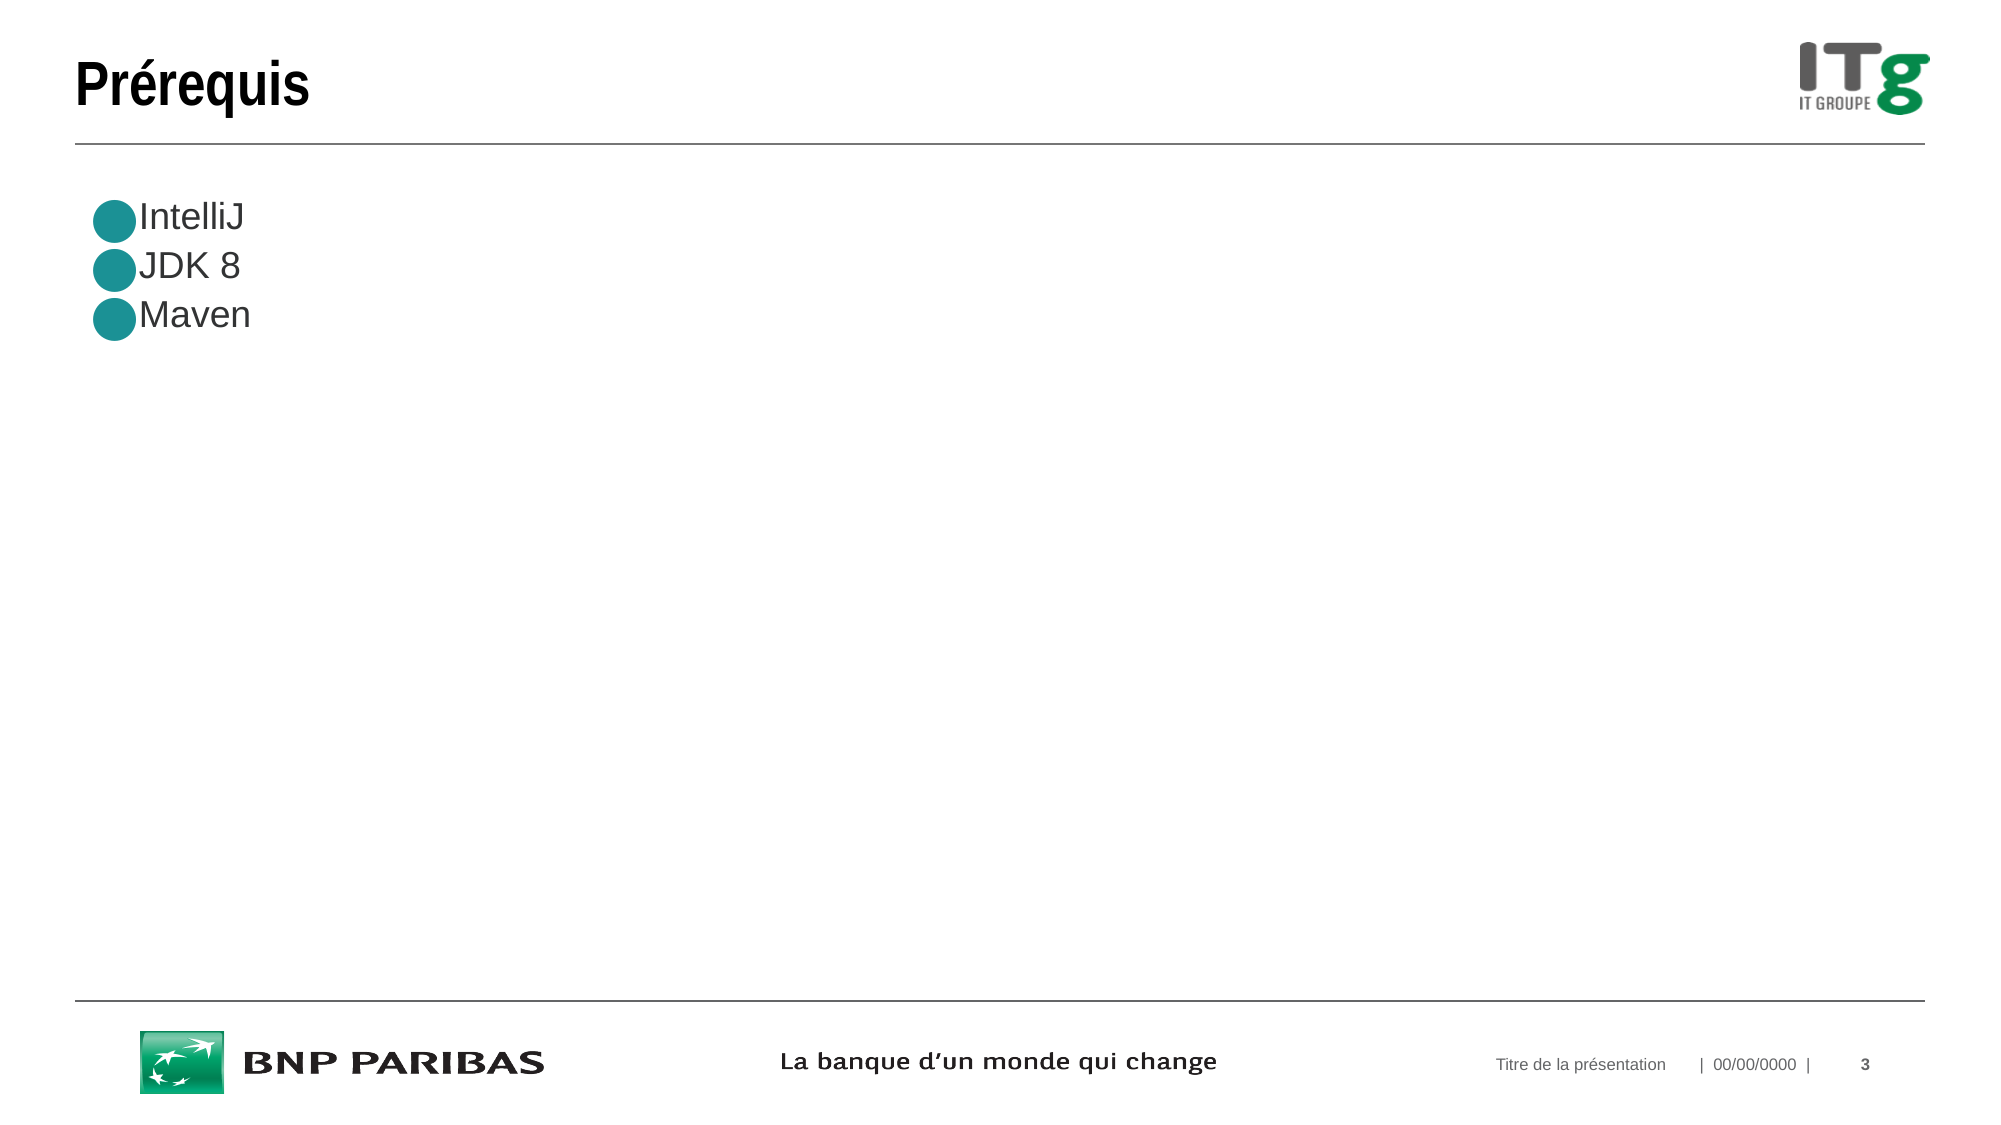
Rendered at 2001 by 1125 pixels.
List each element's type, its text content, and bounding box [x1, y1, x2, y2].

footer Titre de la présentation [1225, 1048, 1667, 1079]
picture [1926, 42, 1930, 115]
picture [140, 1031, 544, 1094]
picture [782, 1052, 1216, 1075]
title Prérequis [74, 18, 1926, 142]
list IntelliJ JDK 8 Maven [74, 184, 1926, 970]
slide_number 3 [1830, 1048, 1871, 1079]
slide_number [1677, 1048, 1830, 1079]
